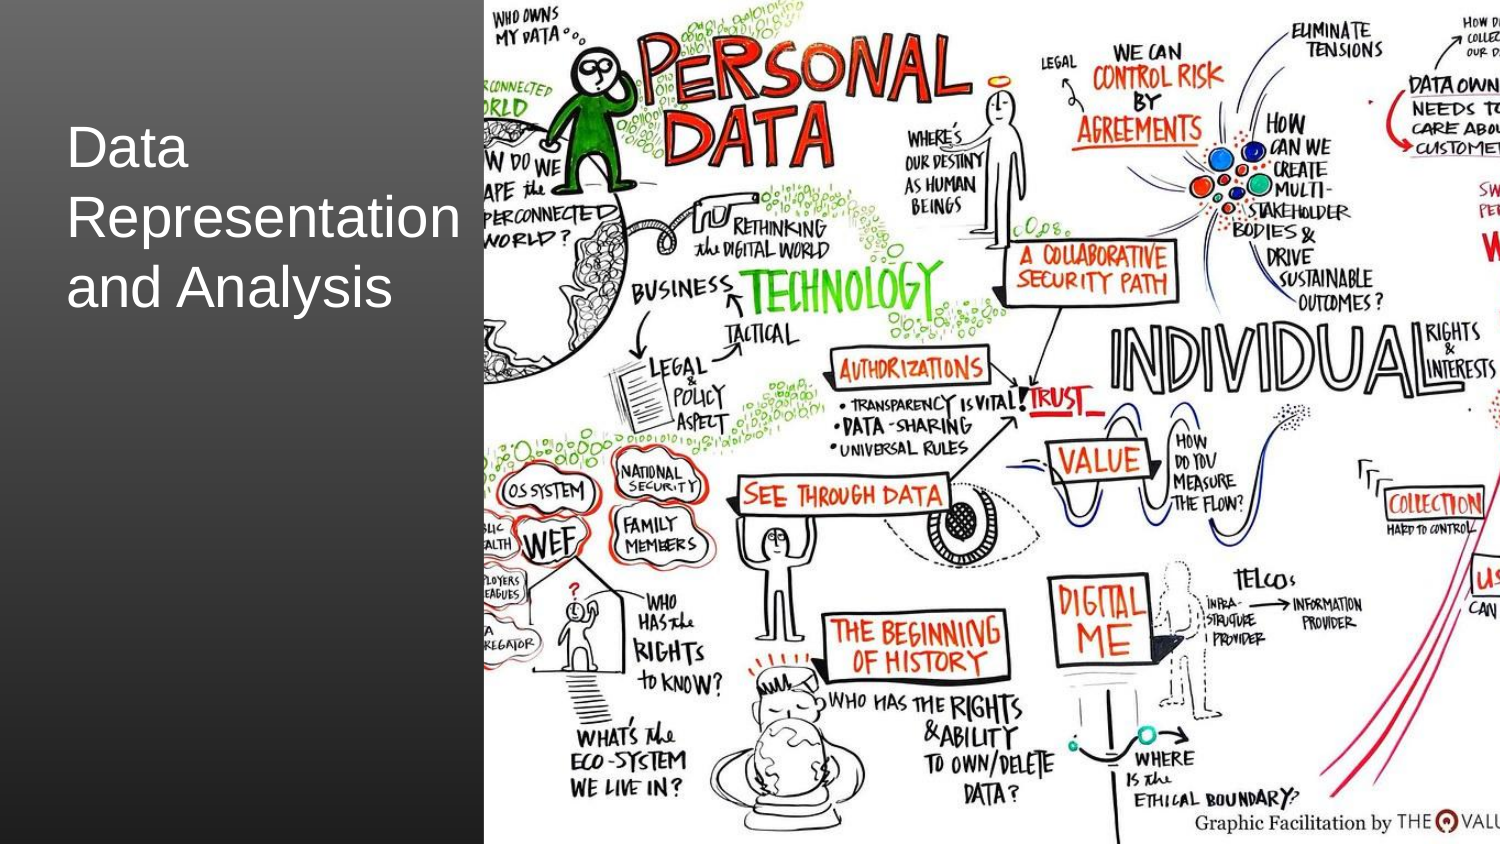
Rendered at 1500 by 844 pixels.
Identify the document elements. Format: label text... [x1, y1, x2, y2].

title Data Representation and Analysis [51, 33, 478, 335]
picture [483, 0, 1500, 844]
